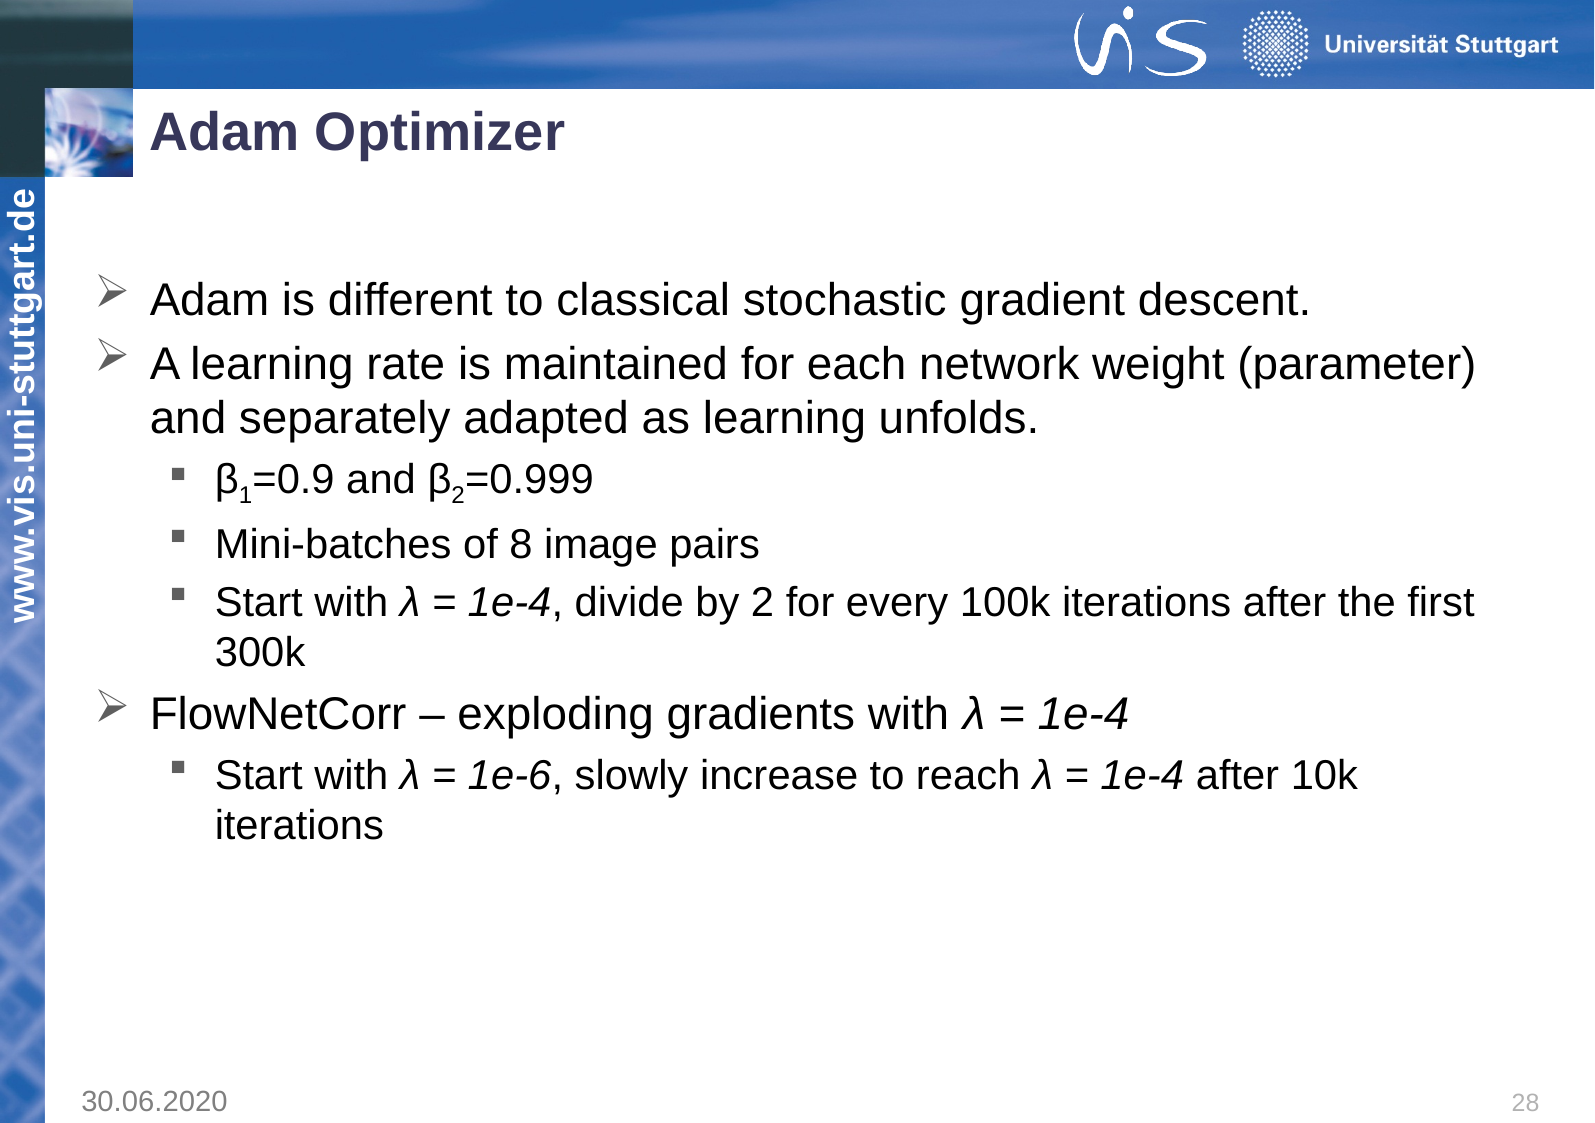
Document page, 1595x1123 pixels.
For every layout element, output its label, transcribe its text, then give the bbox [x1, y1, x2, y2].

title Adam Optimizer [134, 89, 1570, 277]
picture [0, 0, 1595, 1123]
list Adam is different to classical stochastic gradient descent. A learning rate is maintained for each network weight (parameter) and separately adapted as learning unfolds. β1=0.9 and β2=0.999 Mini-batches of 8 image pairs Start with λ = 1e-4, divide by 2 for every 100k iterations after the first 300k FlowNetCorr – exploding gradients with λ = 1e-4 Start with λ = 1e-6, slowly increase to reach λ = 1e-4 after 10k iterations [79, 261, 1516, 1003]
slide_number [66, 1082, 698, 1123]
slide_number 28 [1195, 1081, 1555, 1123]
